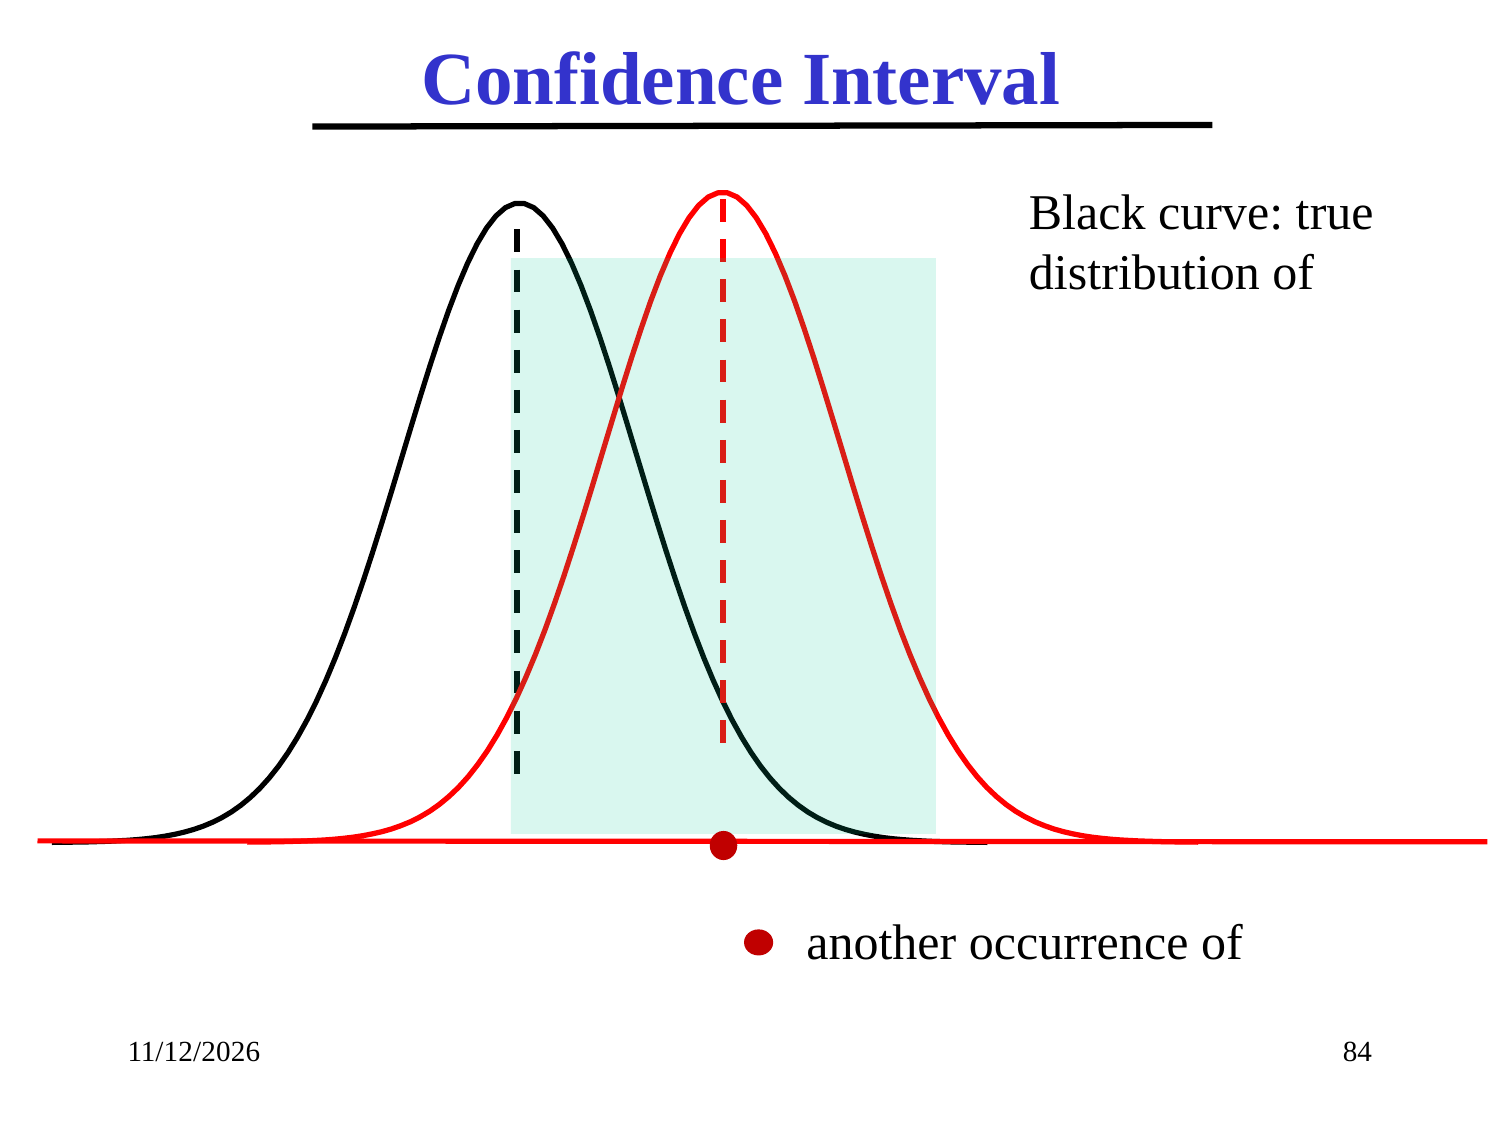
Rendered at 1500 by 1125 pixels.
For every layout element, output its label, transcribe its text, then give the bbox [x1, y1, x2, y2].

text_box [87, 131, 1313, 930]
slide_number 84 [1074, 1024, 1388, 1101]
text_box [745, 902, 1302, 979]
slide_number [112, 1024, 426, 1101]
text_box Confidence Interval [387, 0, 1500, 168]
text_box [0, 142, 82, 929]
